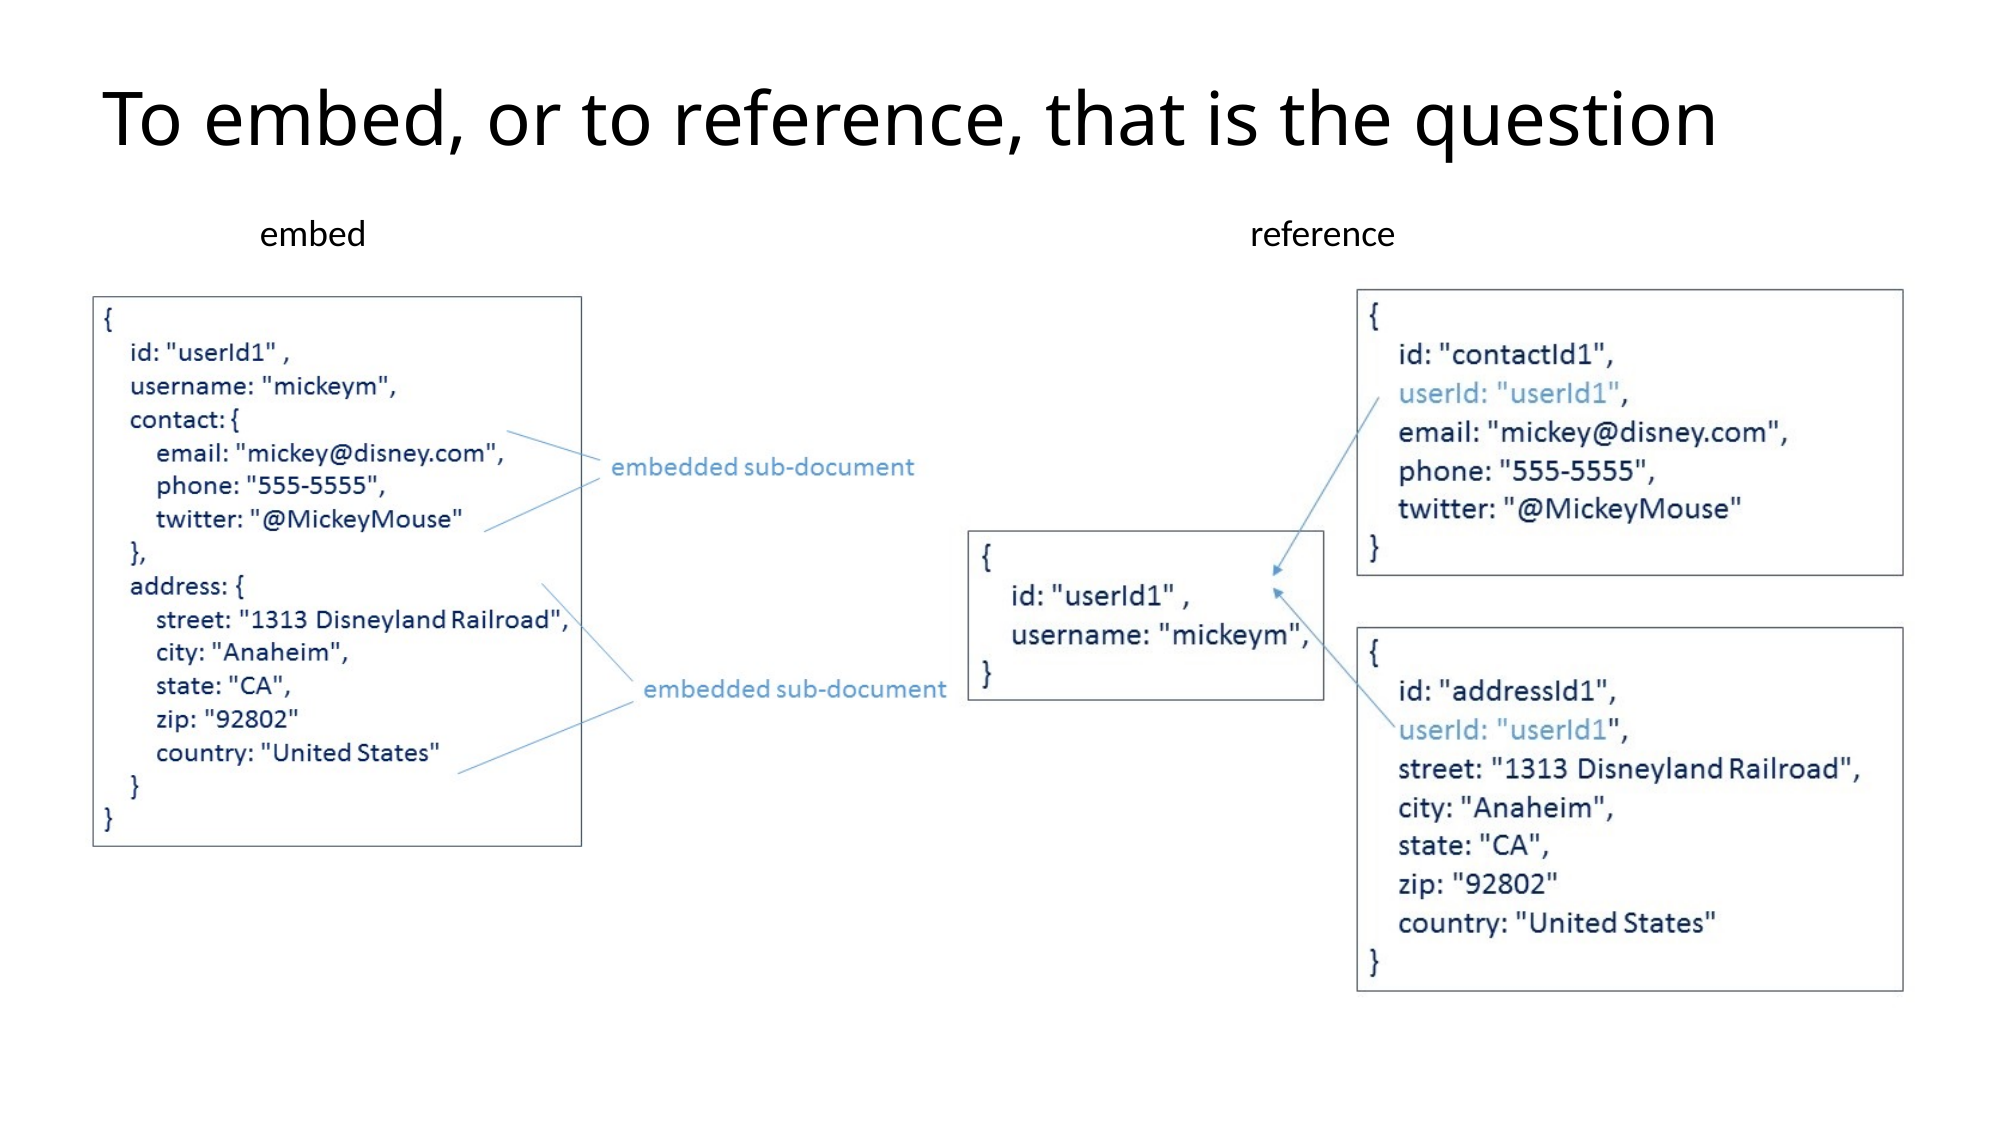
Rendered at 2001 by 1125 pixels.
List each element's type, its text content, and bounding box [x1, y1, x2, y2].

picture [28, 162, 1924, 1017]
text_box To embed, or to reference, that is the question [87, 47, 2000, 195]
